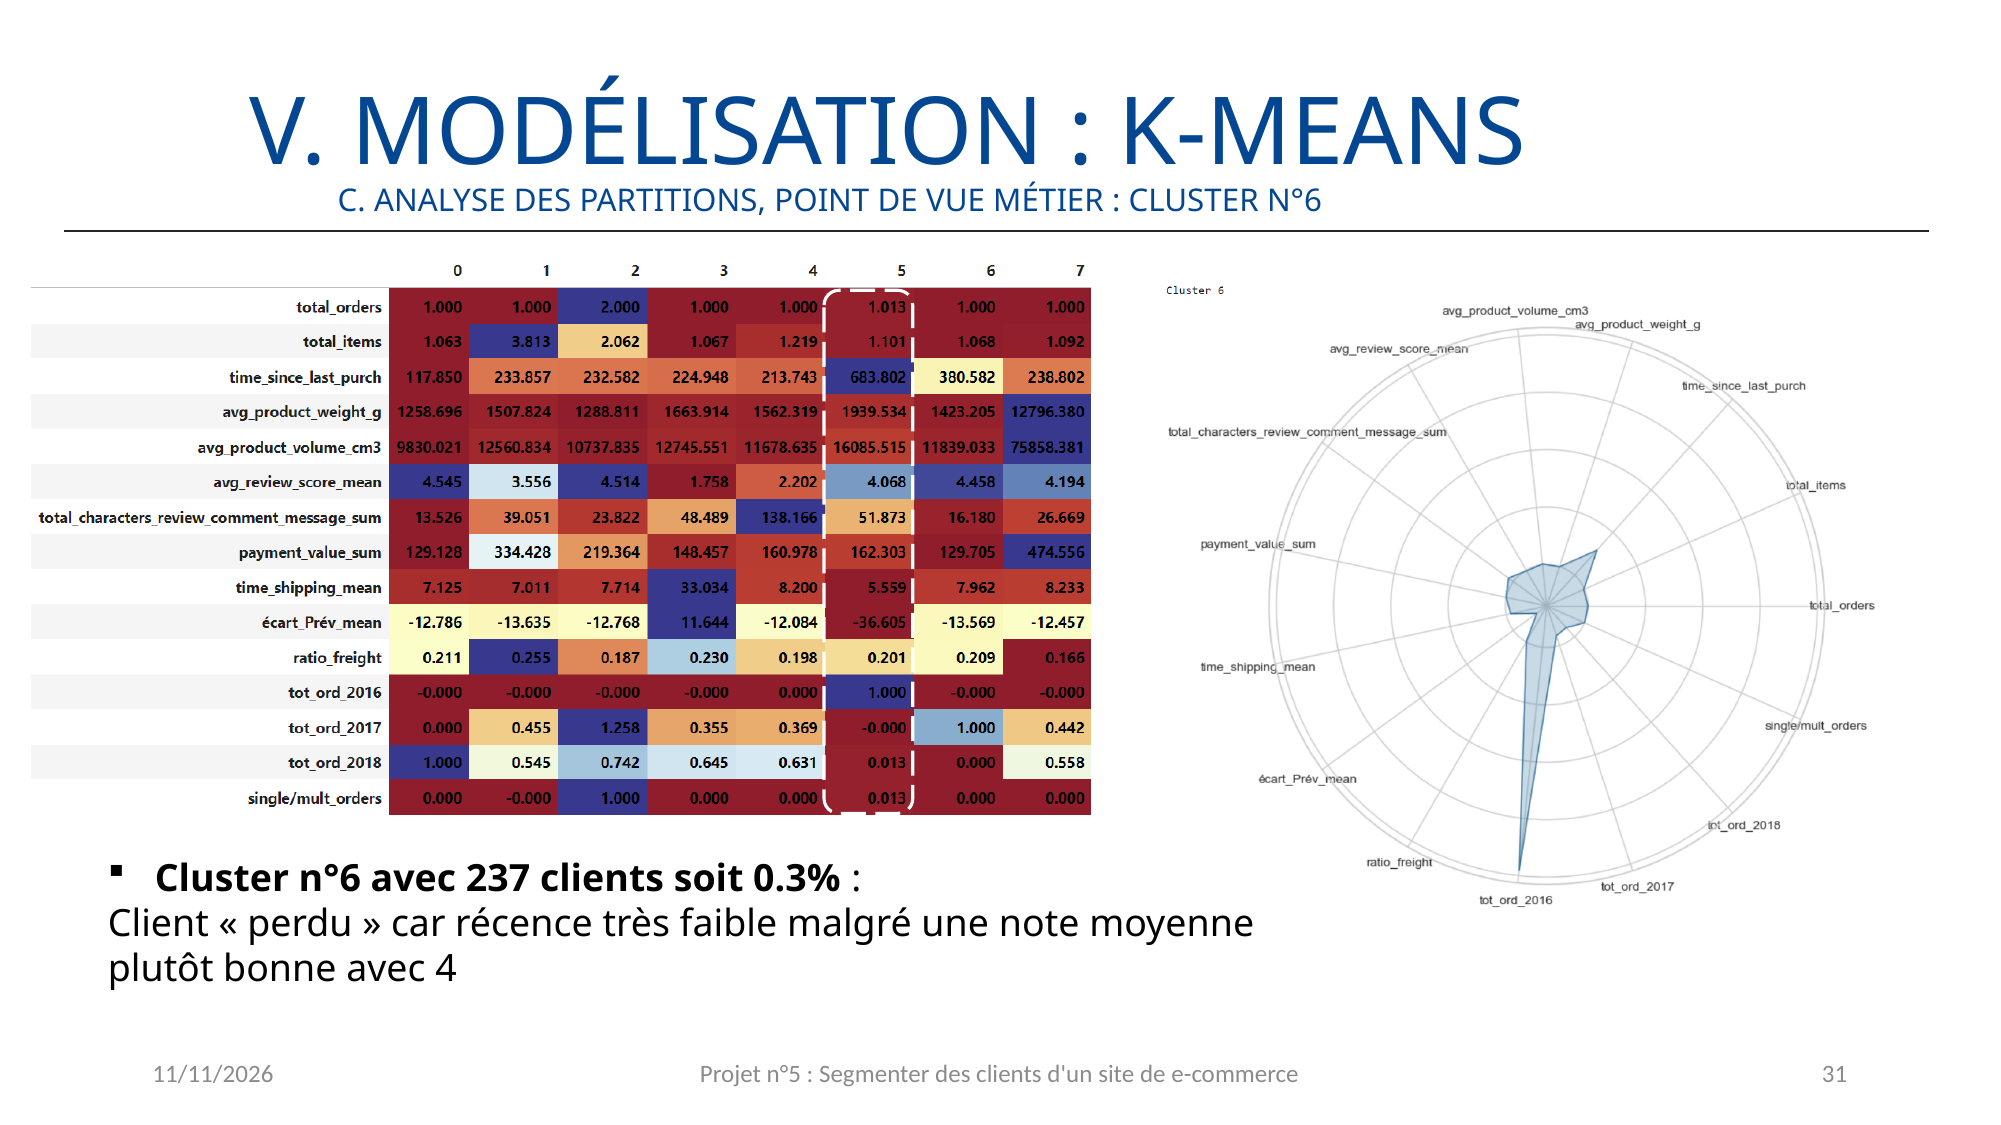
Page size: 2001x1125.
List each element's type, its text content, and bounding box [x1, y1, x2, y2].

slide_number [137, 1042, 588, 1103]
text_box c. Analyse des partitions, point de vue métier : cluster n°6 [337, 171, 2000, 232]
slide_number 31 [1412, 1042, 1863, 1103]
picture [31, 254, 1097, 817]
text_box v. Modélisation : k-means [249, 55, 1959, 193]
footer Projet n°5 : Segmenter des clients d'un site de e-commerce [662, 1042, 1338, 1103]
text_box Cluster n°6 avec 237 clients soit 0.3% : Client « perdu » car récence très faible malgré une note moyenne plutôt bonne avec 4 [93, 846, 1348, 996]
picture [1161, 273, 1919, 913]
